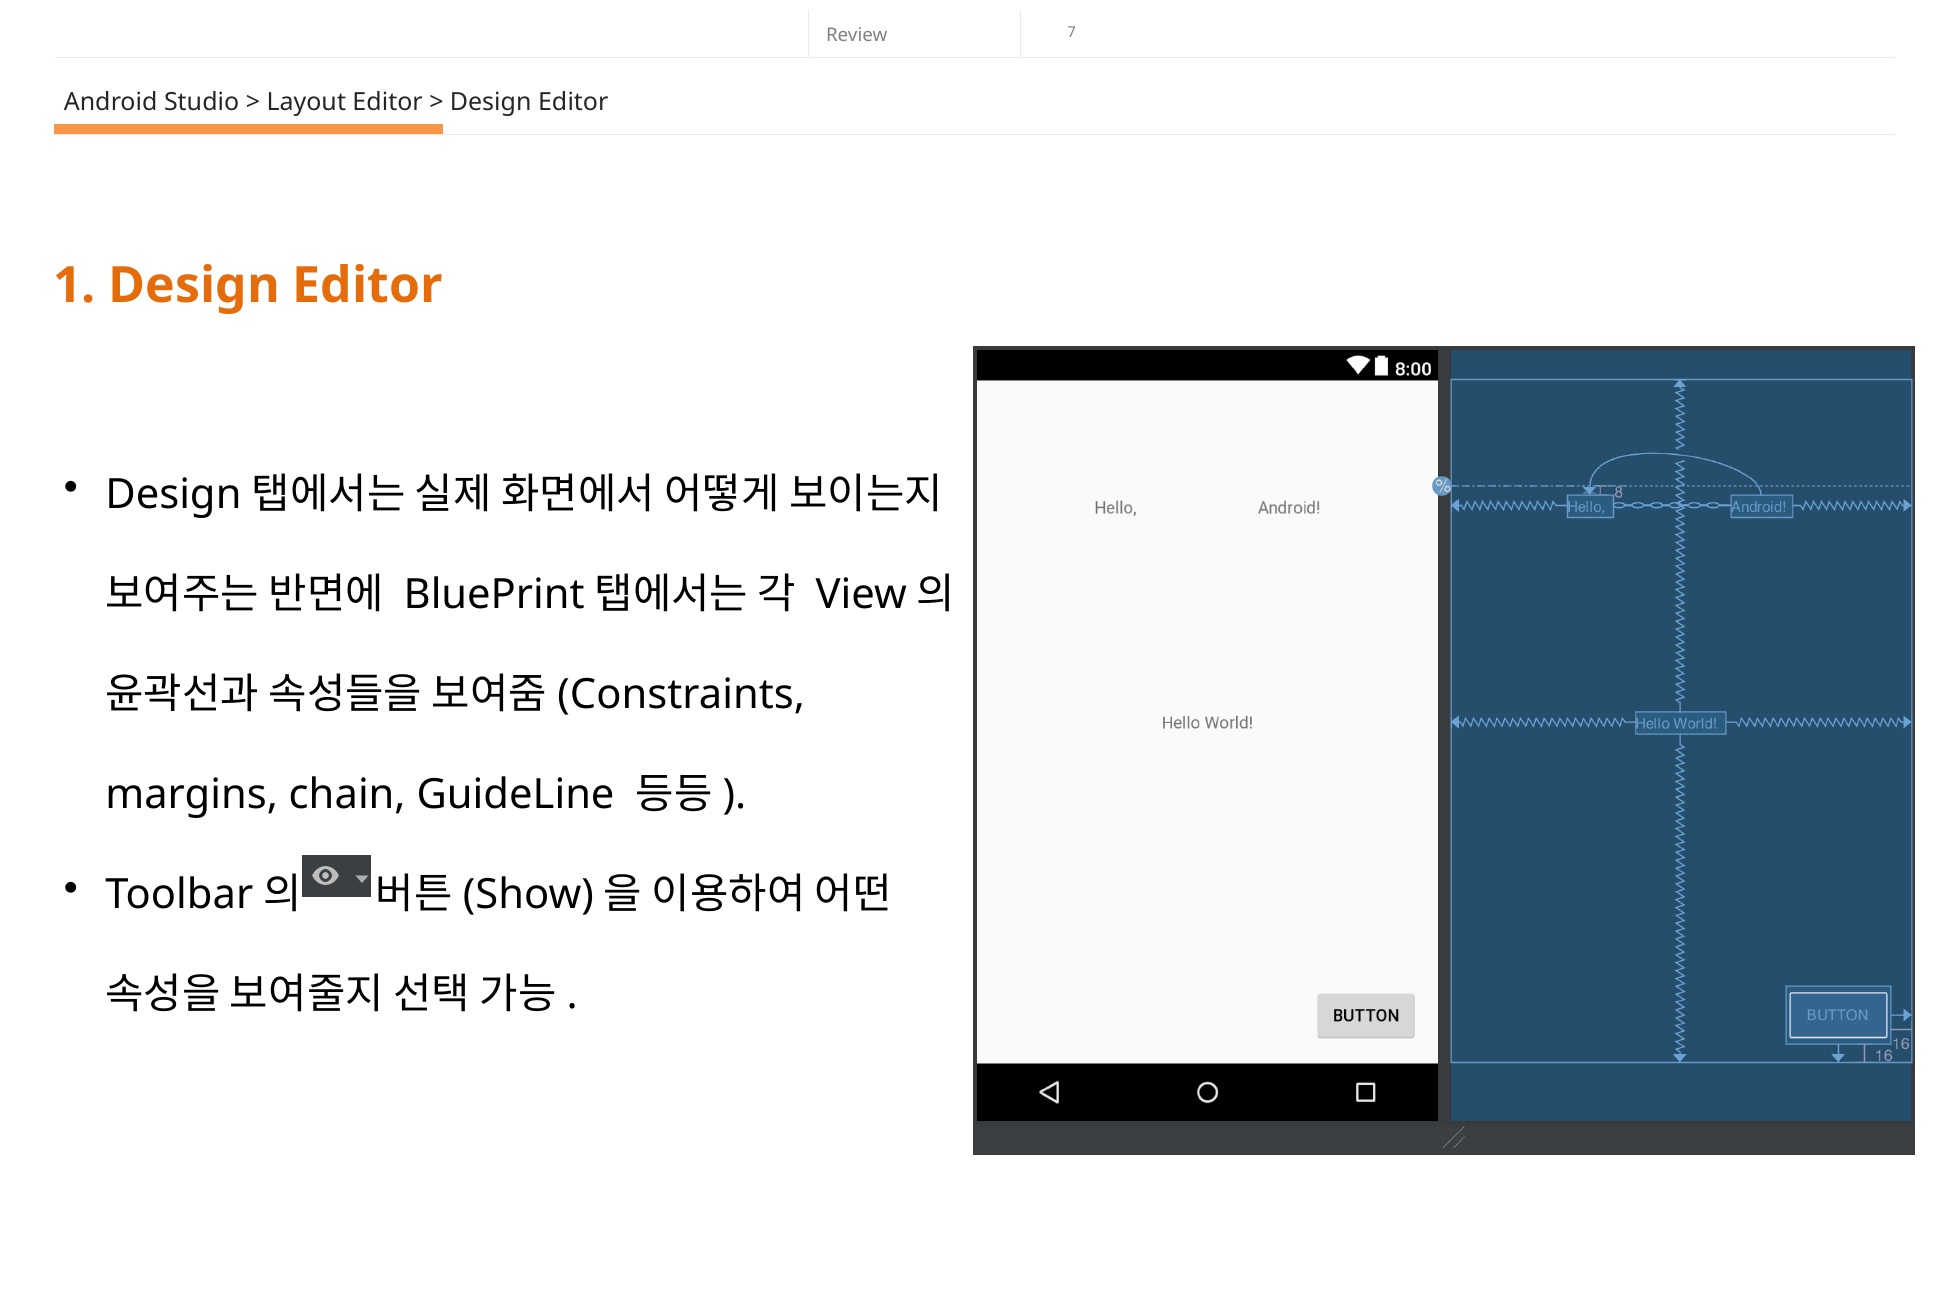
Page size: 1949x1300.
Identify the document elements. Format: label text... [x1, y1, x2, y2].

picture [301, 855, 371, 897]
text_box 1. Design Editor [38, 245, 459, 321]
text_box Design탭에서는 실제 화면에서 어떻게 보이는지 보여주는 반면에 BluePrint탭에서는 각 View의 윤곽선과 속성들을 보여줌(Constraints, margins, chain, GuideLine 등등). Toolbar의 버튼(Show)을 이용하여 어떤 속성을 보여줄지 선택 가능. [48, 409, 968, 1025]
picture [973, 346, 1915, 1156]
text_box Android Studio > Layout Editor > Design Editor [48, 74, 1726, 125]
